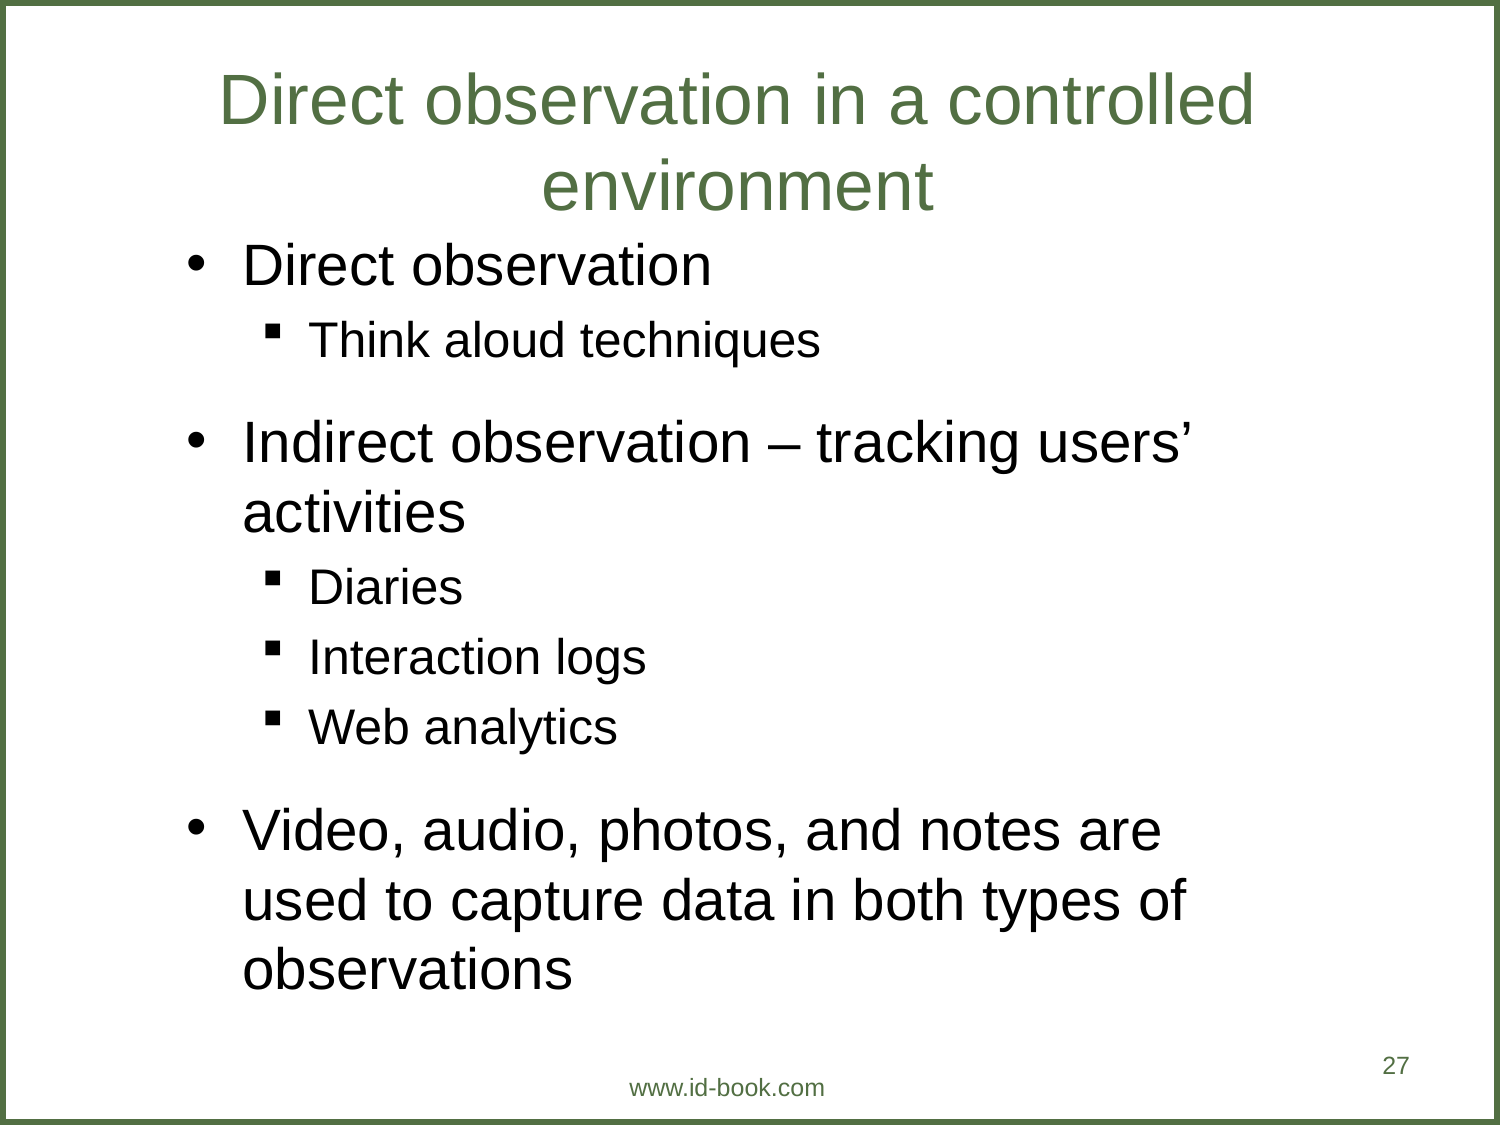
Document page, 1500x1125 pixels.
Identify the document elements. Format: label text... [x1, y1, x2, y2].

title Direct observation in a controlled environment [29, 45, 1447, 233]
footer www.id-book.com [490, 1046, 966, 1125]
list Direct observation Think aloud techniques Indirect observation – tracking users’ activities Diaries Interaction logs Web analytics Video, audio, photos, and notes are used to capture data in both types of observations [171, 219, 1235, 1024]
text_box 27 [1074, 1042, 1425, 1103]
